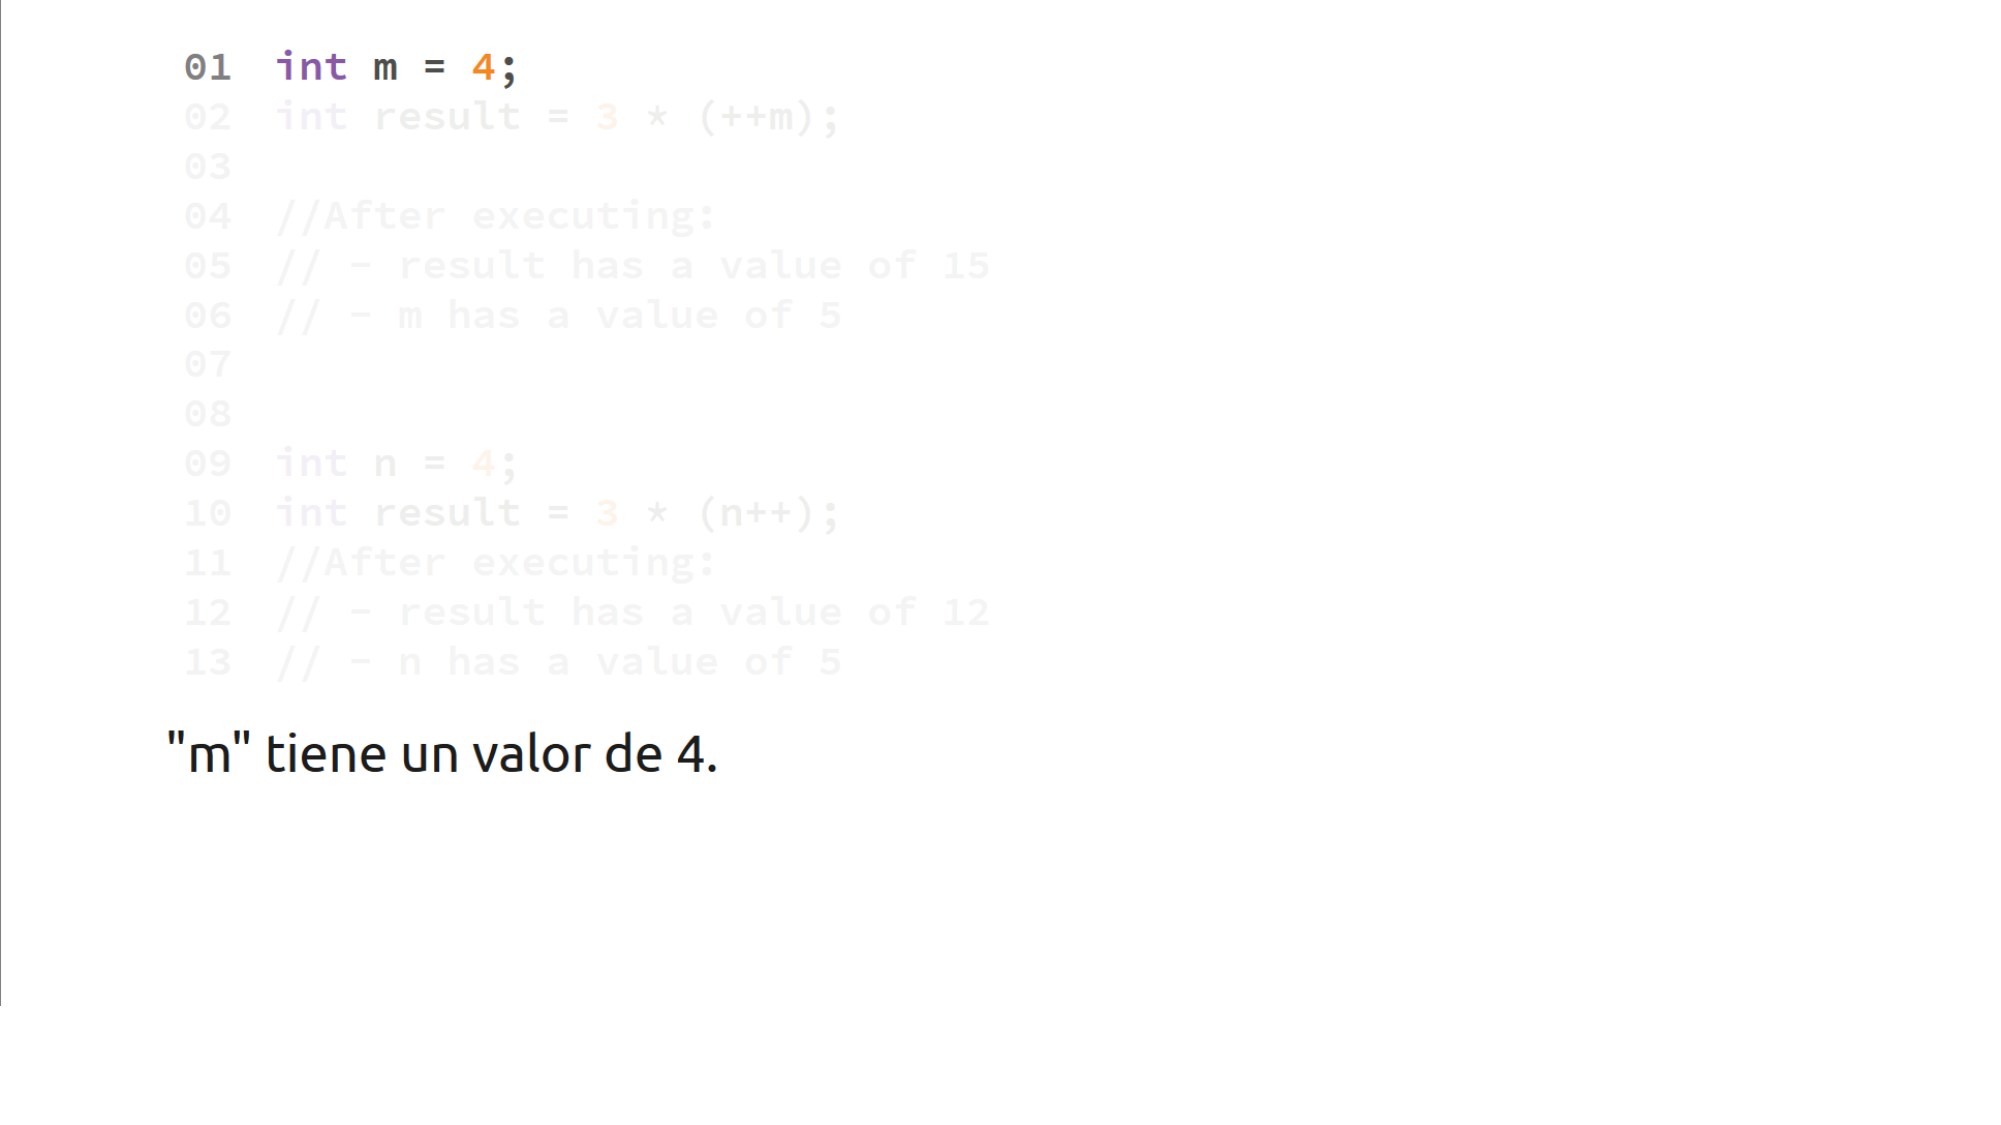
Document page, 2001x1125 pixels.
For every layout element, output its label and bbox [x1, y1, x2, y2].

picture [0, 0, 1788, 1006]
